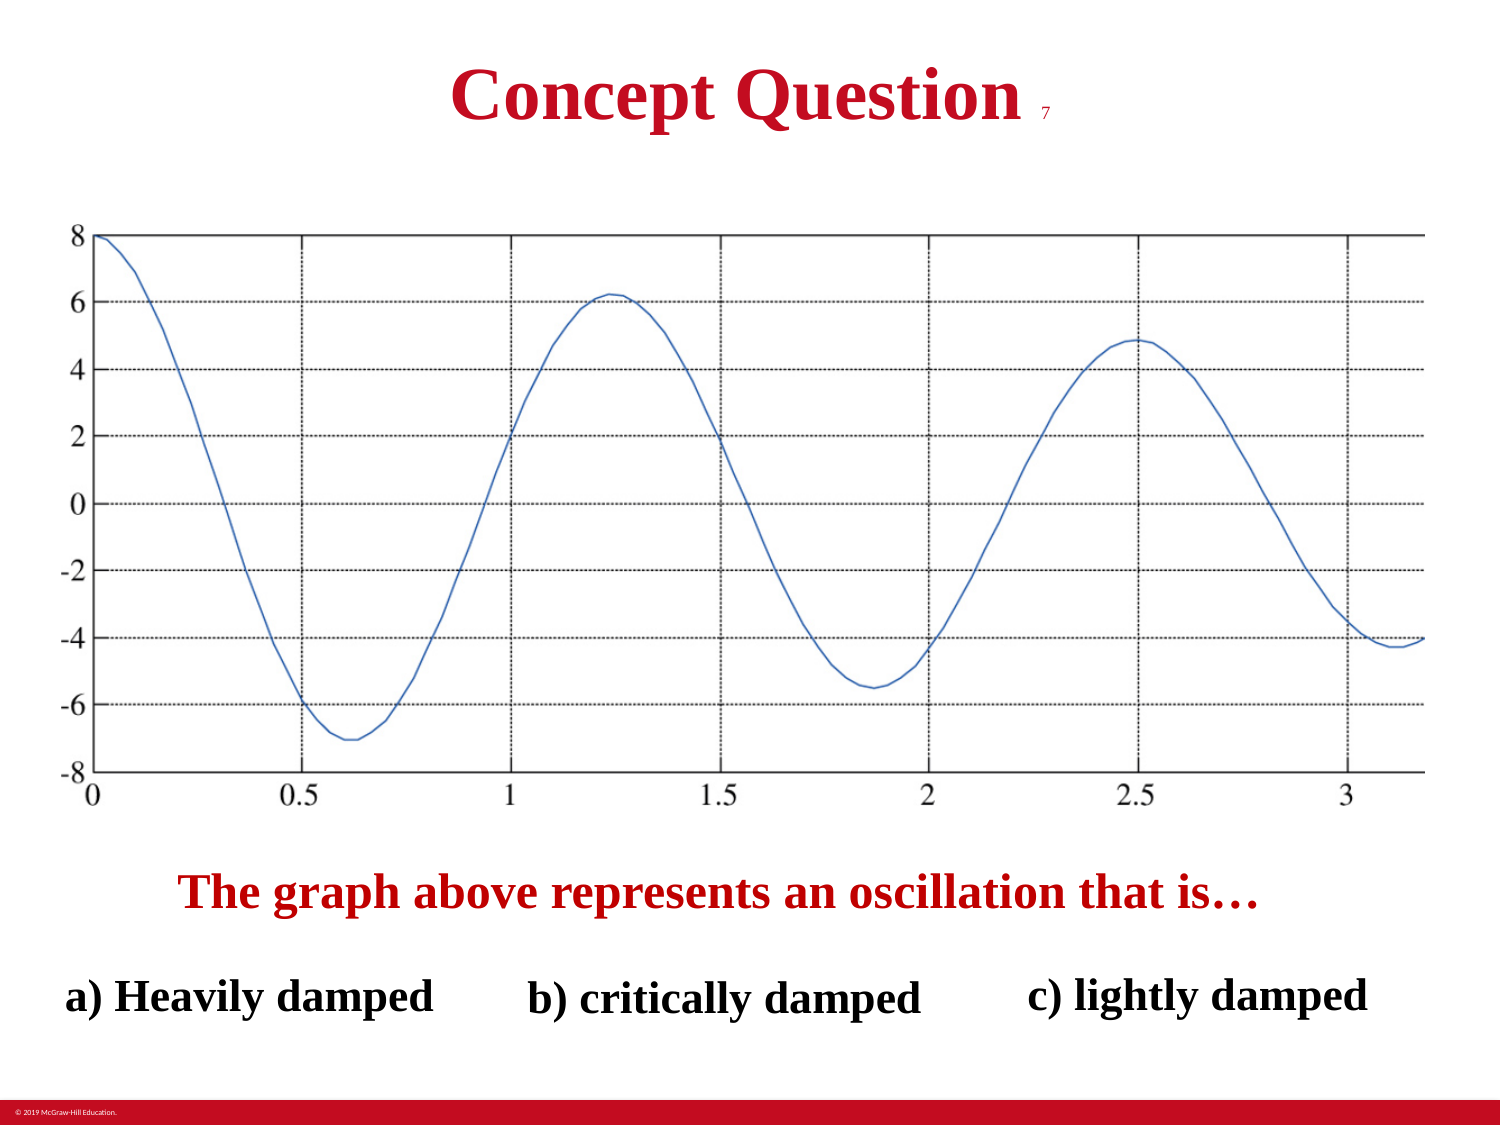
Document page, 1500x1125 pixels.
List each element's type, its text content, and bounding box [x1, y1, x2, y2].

title Concept Question 7 [75, 37, 1425, 138]
picture [61, 224, 1426, 807]
list b) critically damped [512, 960, 963, 1032]
list a) Heavily damped [50, 957, 463, 1032]
list The graph above represents an oscillation that is… [162, 850, 1325, 925]
list c) lightly damped [1012, 957, 1388, 1036]
